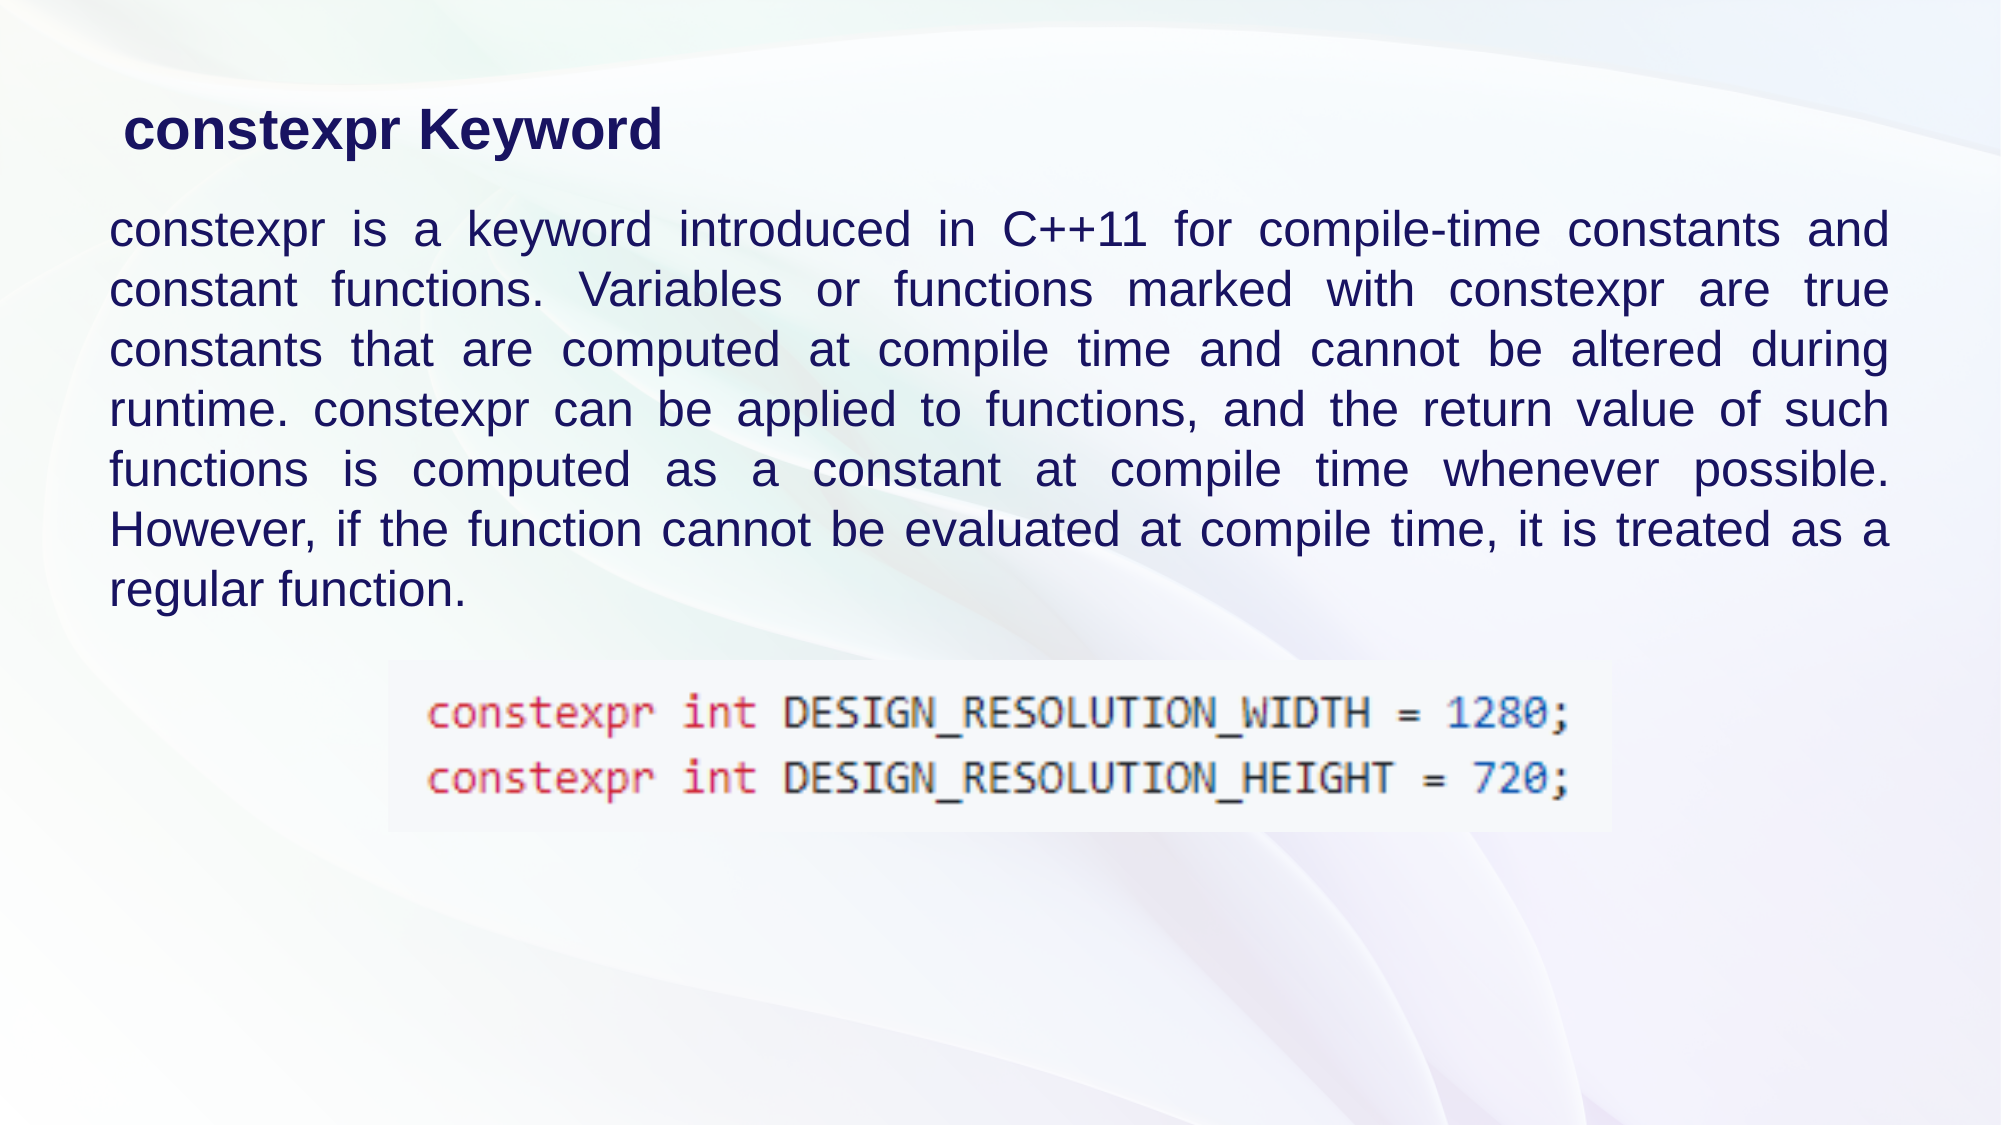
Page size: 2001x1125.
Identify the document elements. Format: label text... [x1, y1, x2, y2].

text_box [94, 189, 1906, 832]
title constexpr Keyword [108, 0, 1890, 169]
